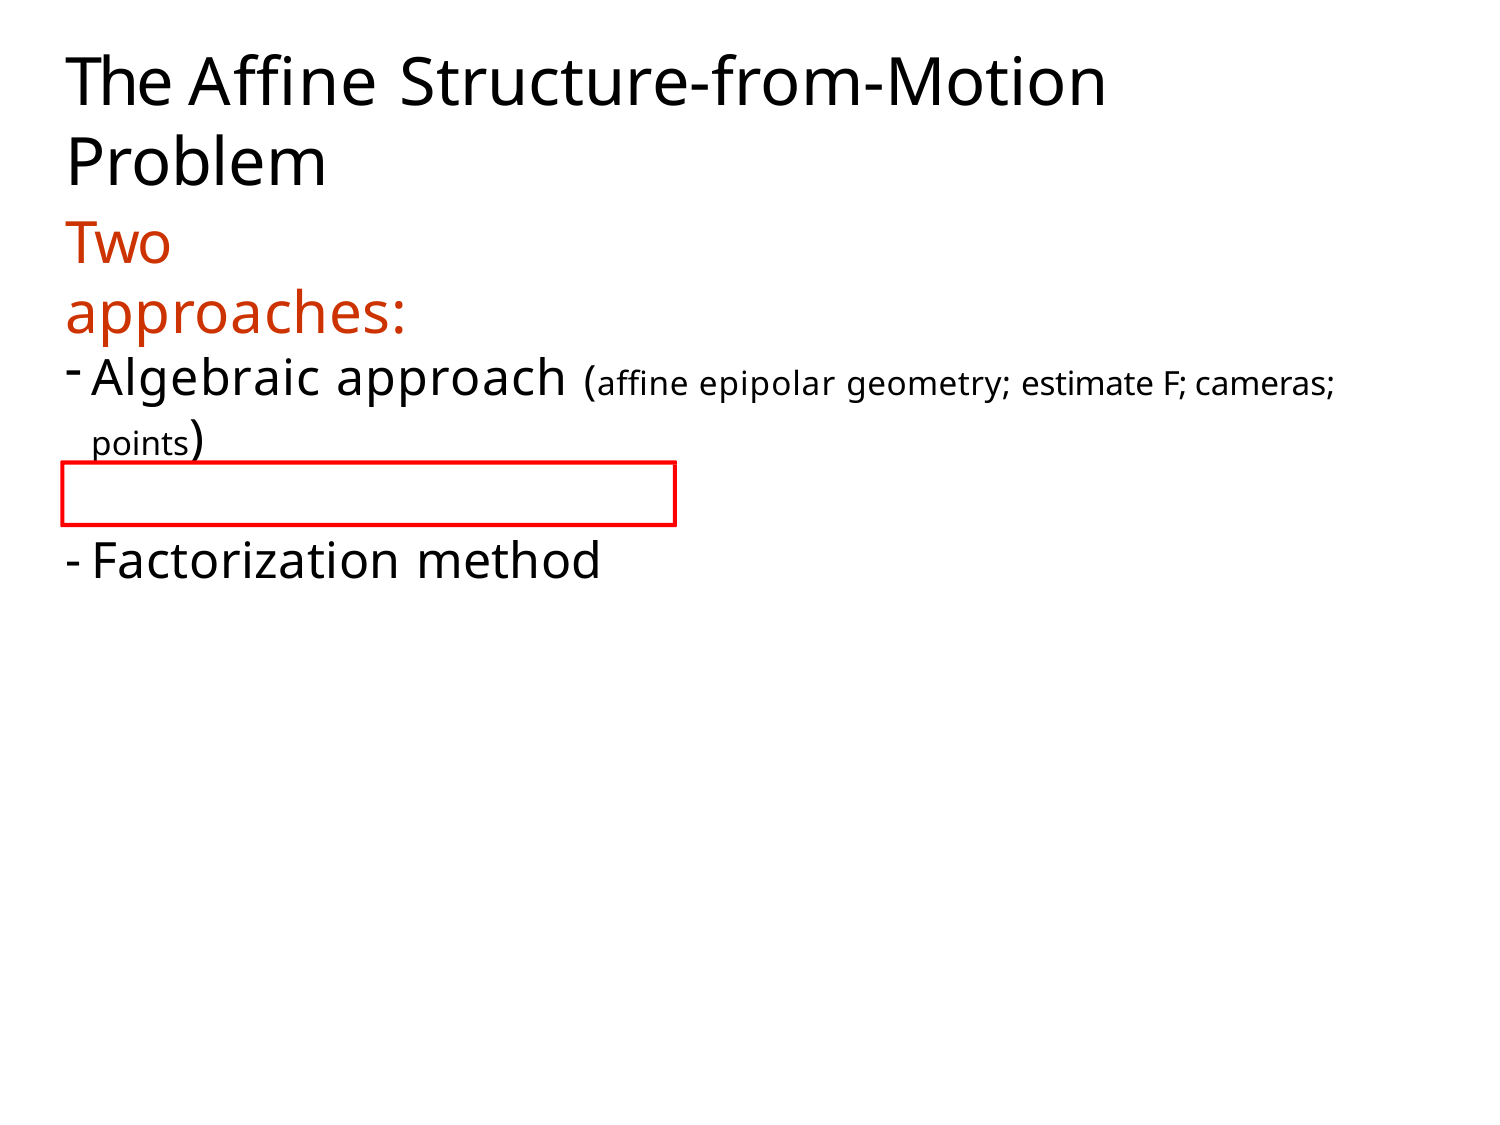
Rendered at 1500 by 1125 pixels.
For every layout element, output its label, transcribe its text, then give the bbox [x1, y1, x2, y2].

text_box Two approaches: [62, 203, 522, 343]
title The Affine Structure-from-Motion Problem [62, 36, 1316, 227]
text_box Algebraic approach (affine epipolar geometry; estimate F; cameras; points) Factorization method [62, 343, 1410, 589]
text_box [60, 460, 677, 528]
